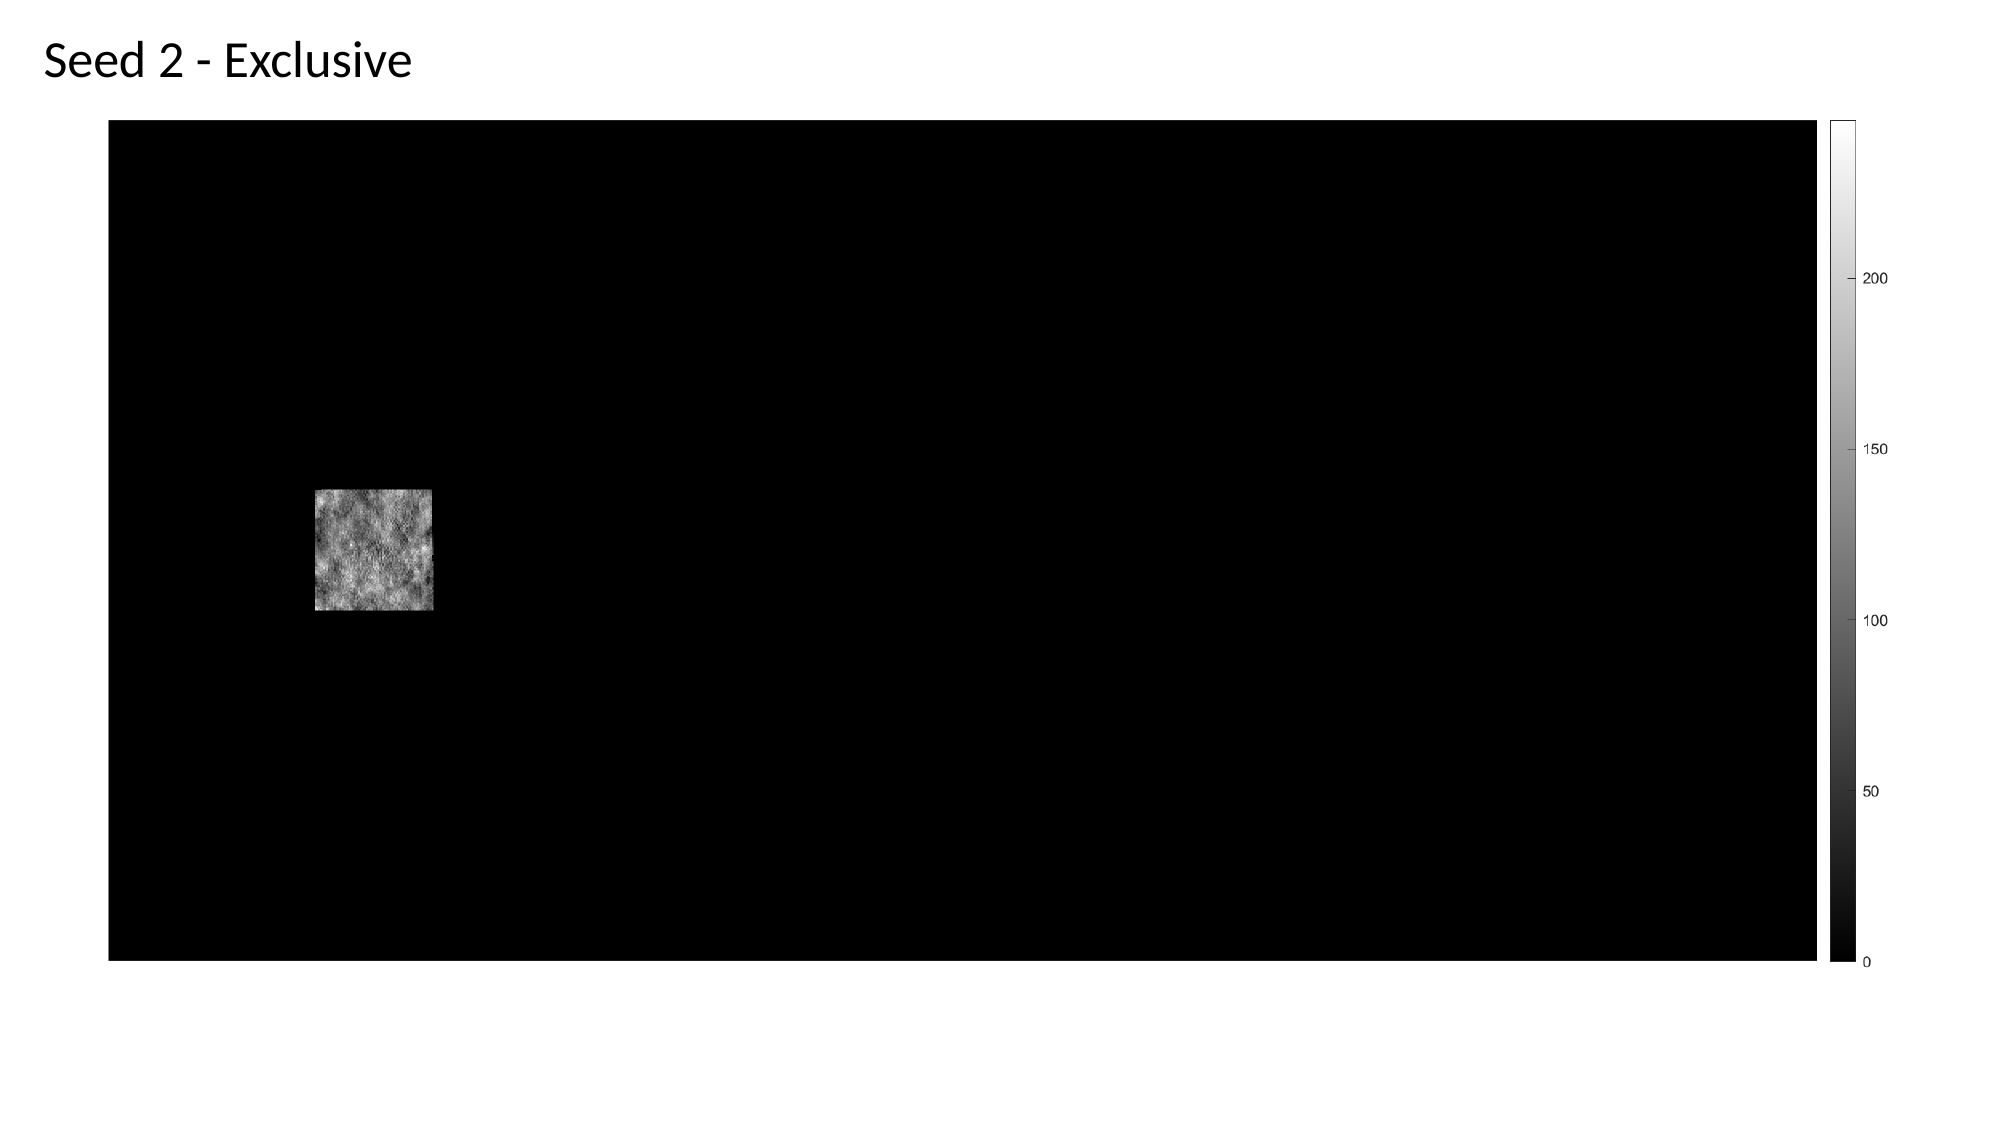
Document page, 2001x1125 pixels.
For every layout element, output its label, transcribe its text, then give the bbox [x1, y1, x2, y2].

text_box Seed 2 - Exclusive [28, 18, 428, 66]
picture [0, 66, 2000, 1059]
